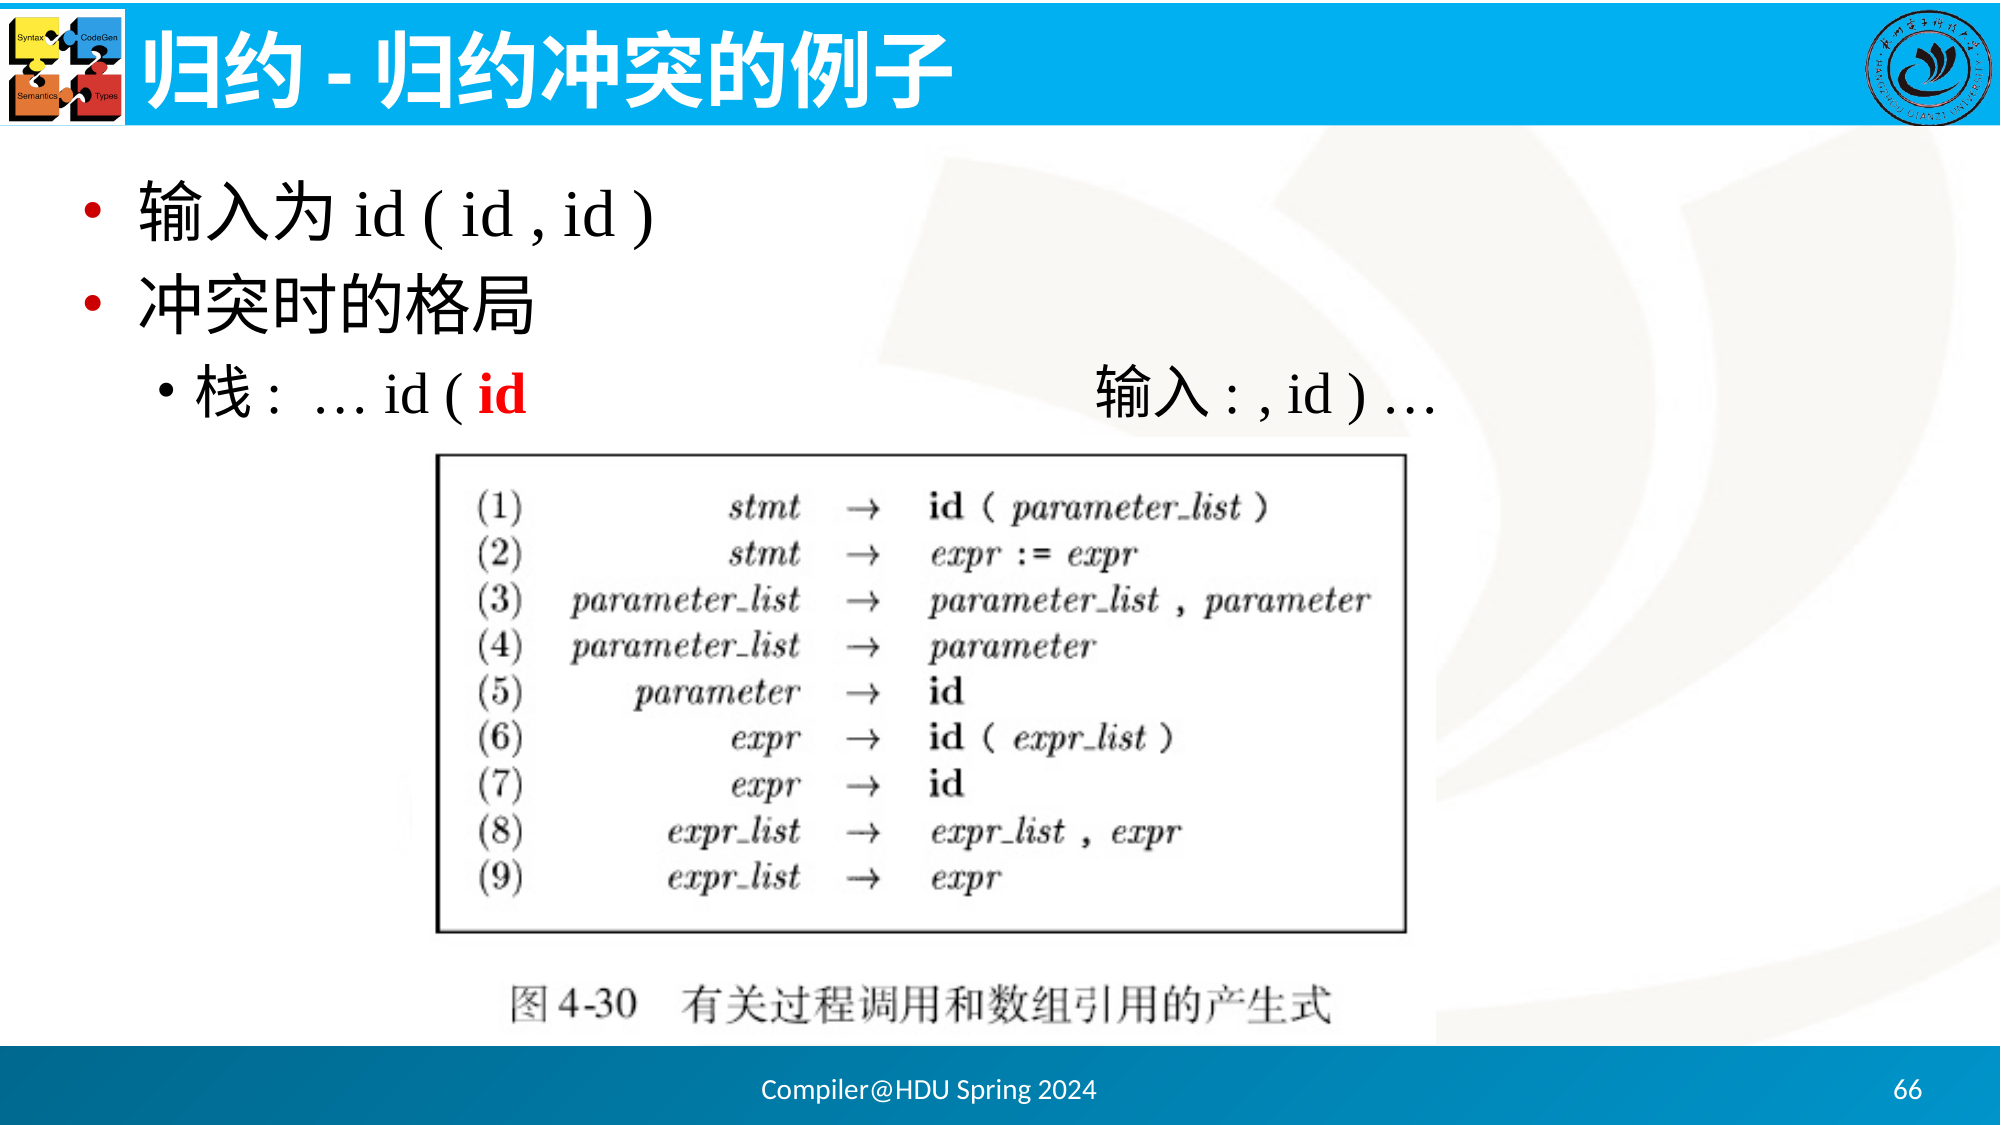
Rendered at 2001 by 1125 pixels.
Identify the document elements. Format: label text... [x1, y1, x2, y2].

list 输入为id ( id , id ) 冲突时的格局 栈: … id ( id 输入: , id ) … [66, 162, 1934, 980]
picture [412, 437, 1437, 1044]
footer Compiler@HDU Spring 2024 [612, 1053, 1247, 1125]
title 归约-归约冲突的例子 [125, 6, 1934, 126]
slide_number 66 [1503, 1049, 1938, 1125]
